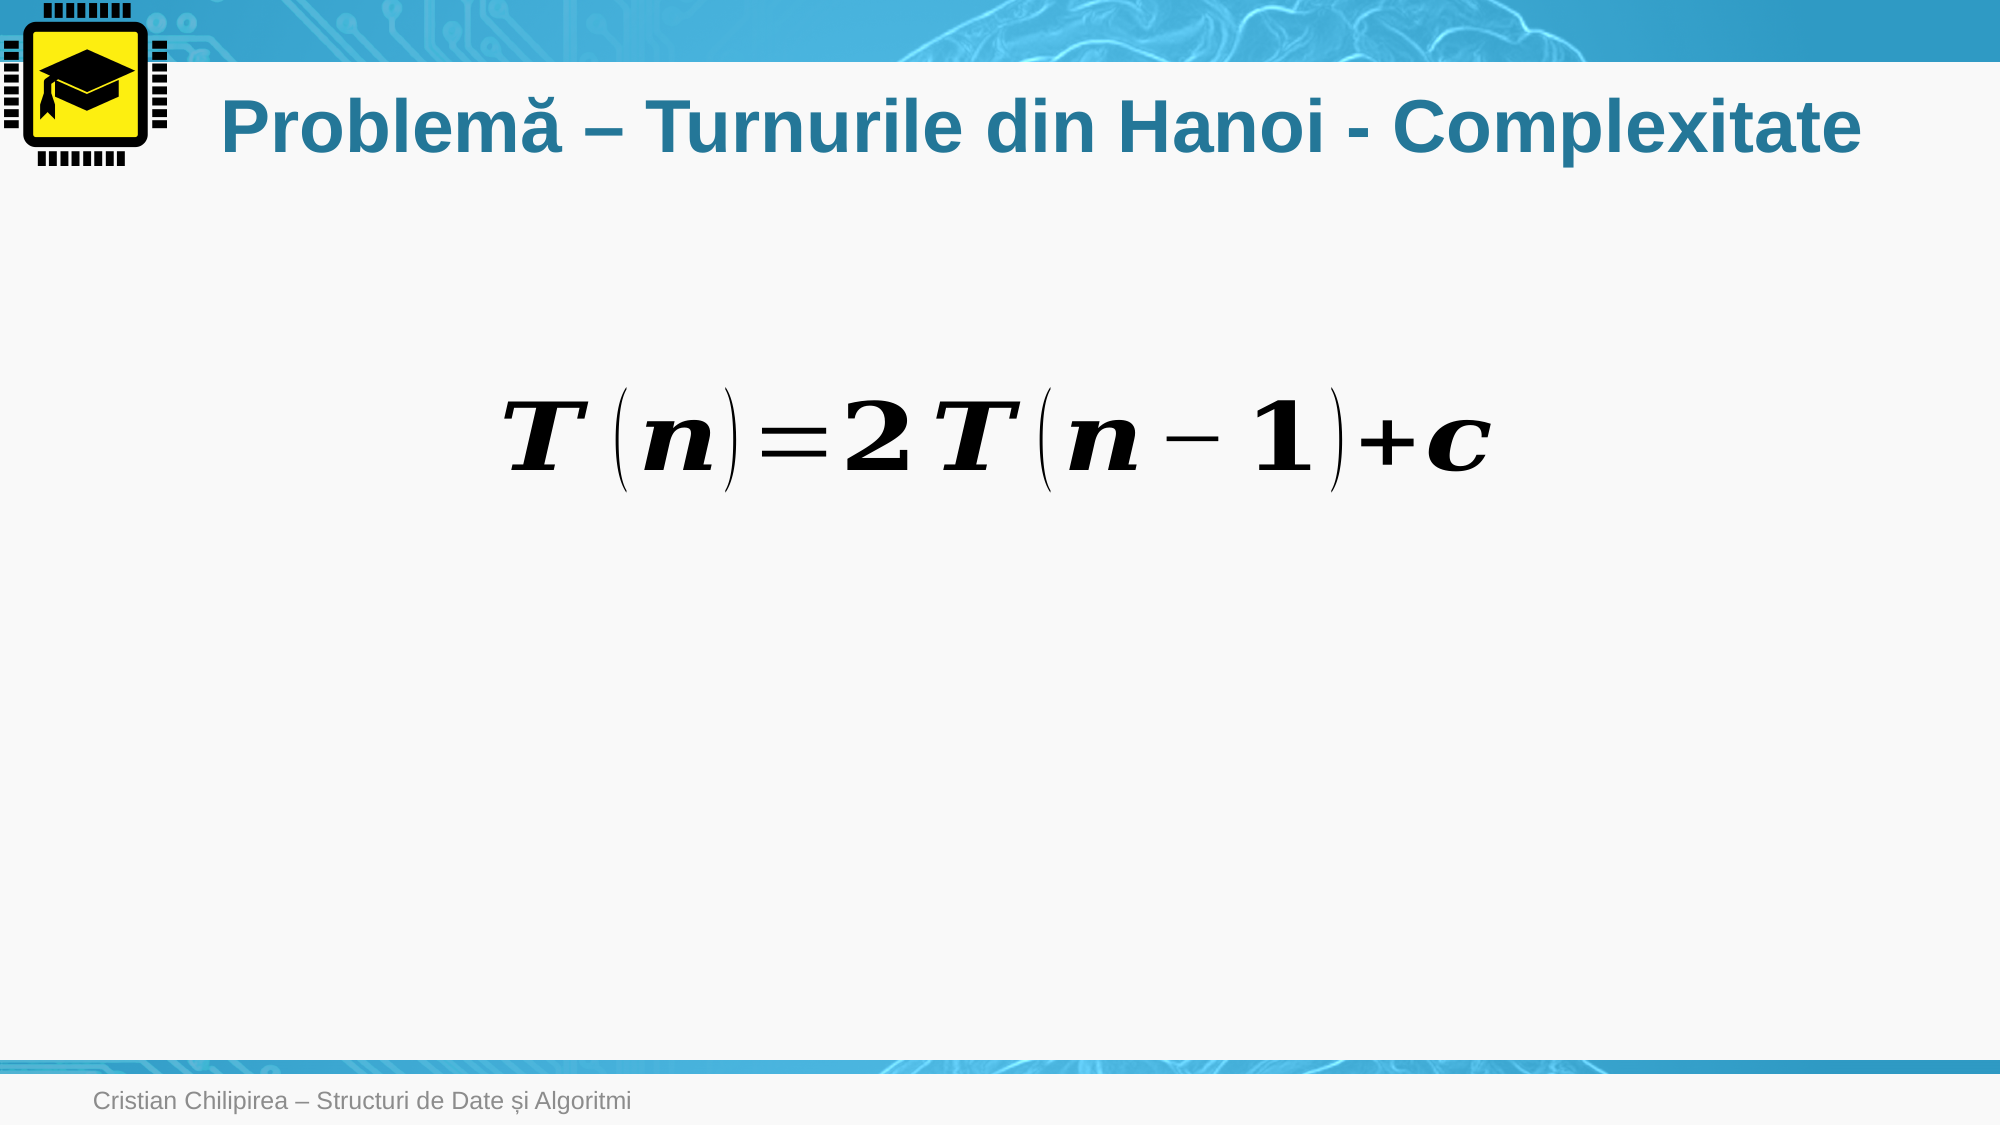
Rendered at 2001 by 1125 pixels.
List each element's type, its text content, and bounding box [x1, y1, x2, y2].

picture [0, 0, 2000, 166]
title Problemă – Turnurile din Hanoi - Complexitate [170, 76, 1915, 180]
picture [0, 1060, 2000, 1074]
footer Cristian Chilipirea – Structuri de Date și Algoritmi [77, 1073, 1338, 1125]
